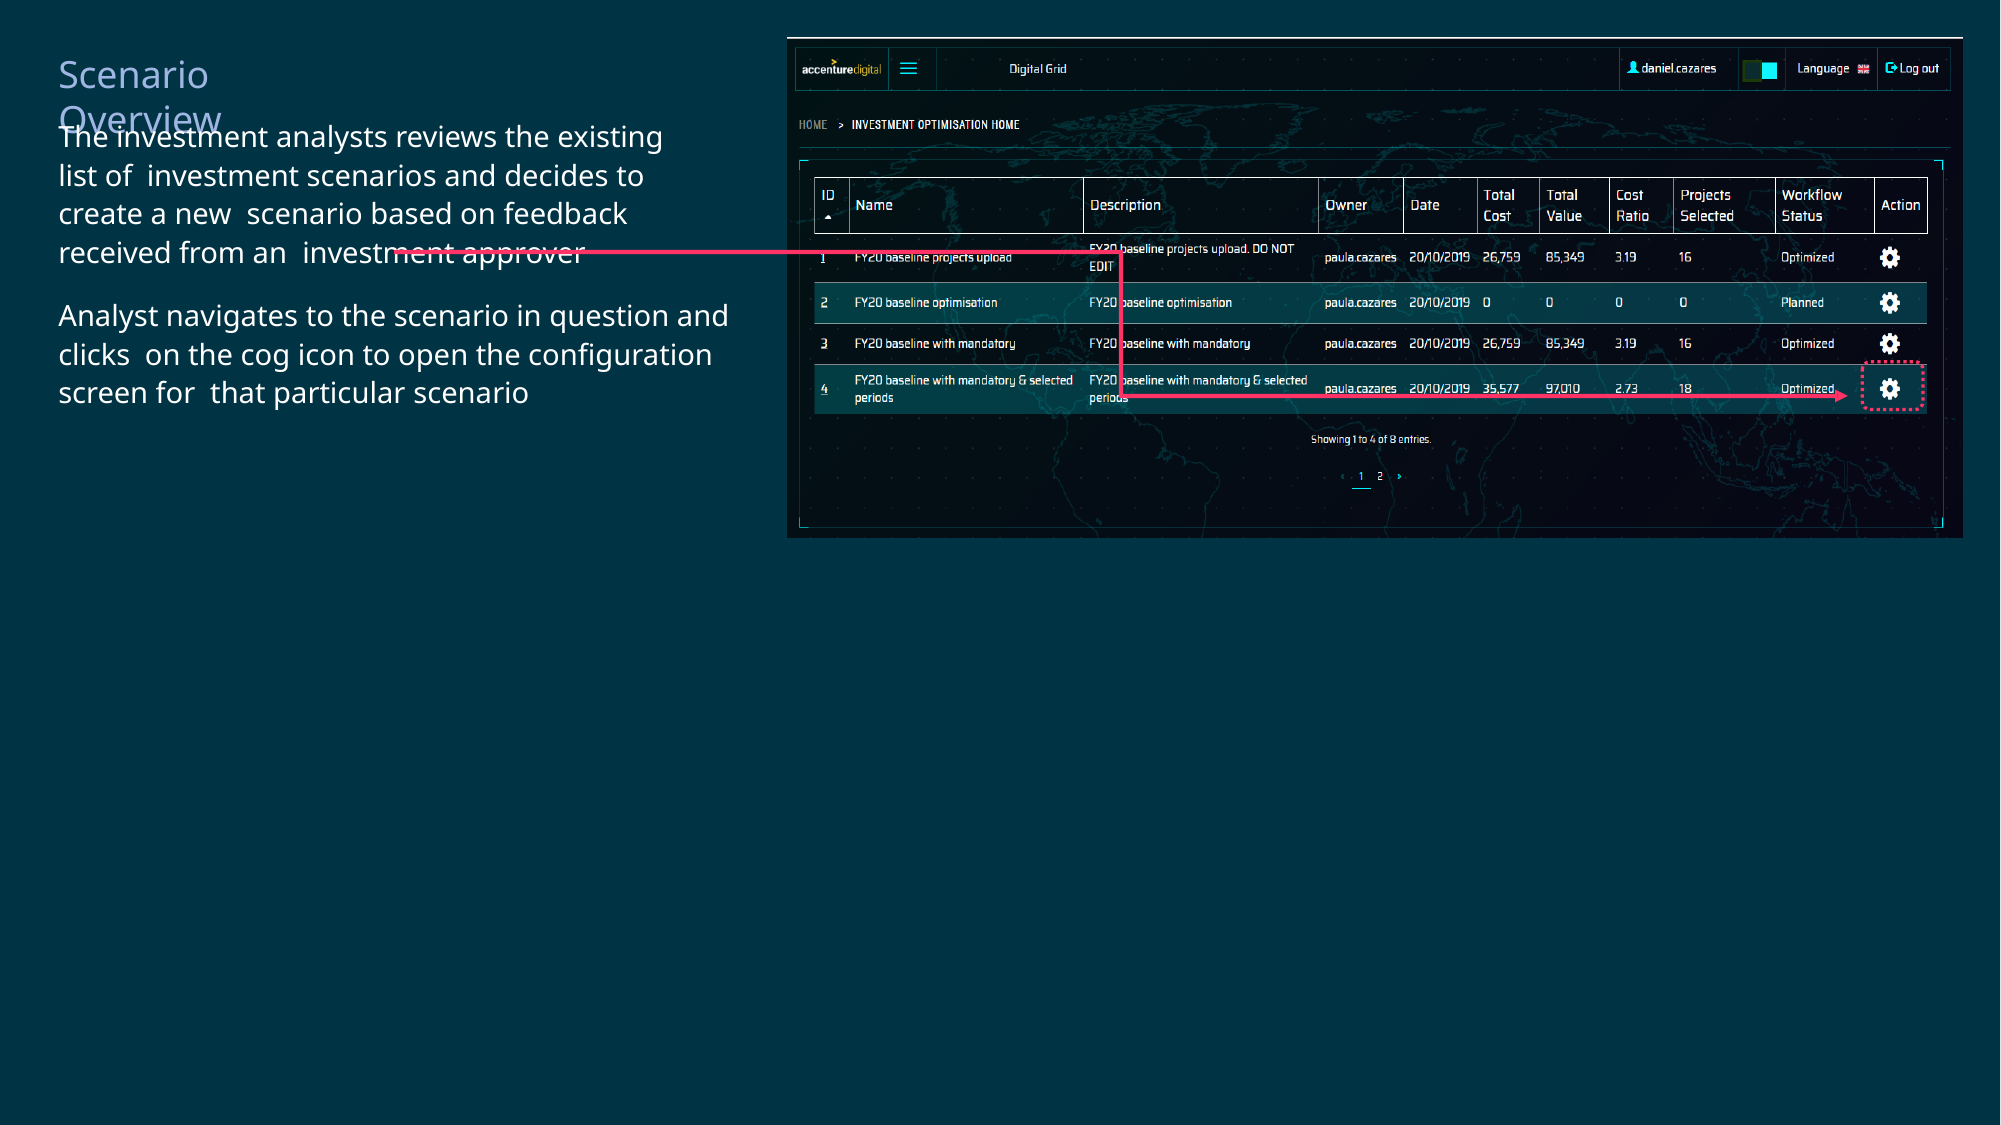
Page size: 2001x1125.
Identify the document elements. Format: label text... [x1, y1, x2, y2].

text_box The investment analysts reviews the existing list of investment scenarios and decides to create a new scenario based on feedback received from an investment approver Analyst navigates to the scenario in question and clicks on the cog icon to open the configuration screen for that particular scenario [56, 113, 768, 410]
text_box [394, 249, 782, 255]
title Scenario Overview [56, 48, 366, 113]
picture [787, 38, 1962, 537]
